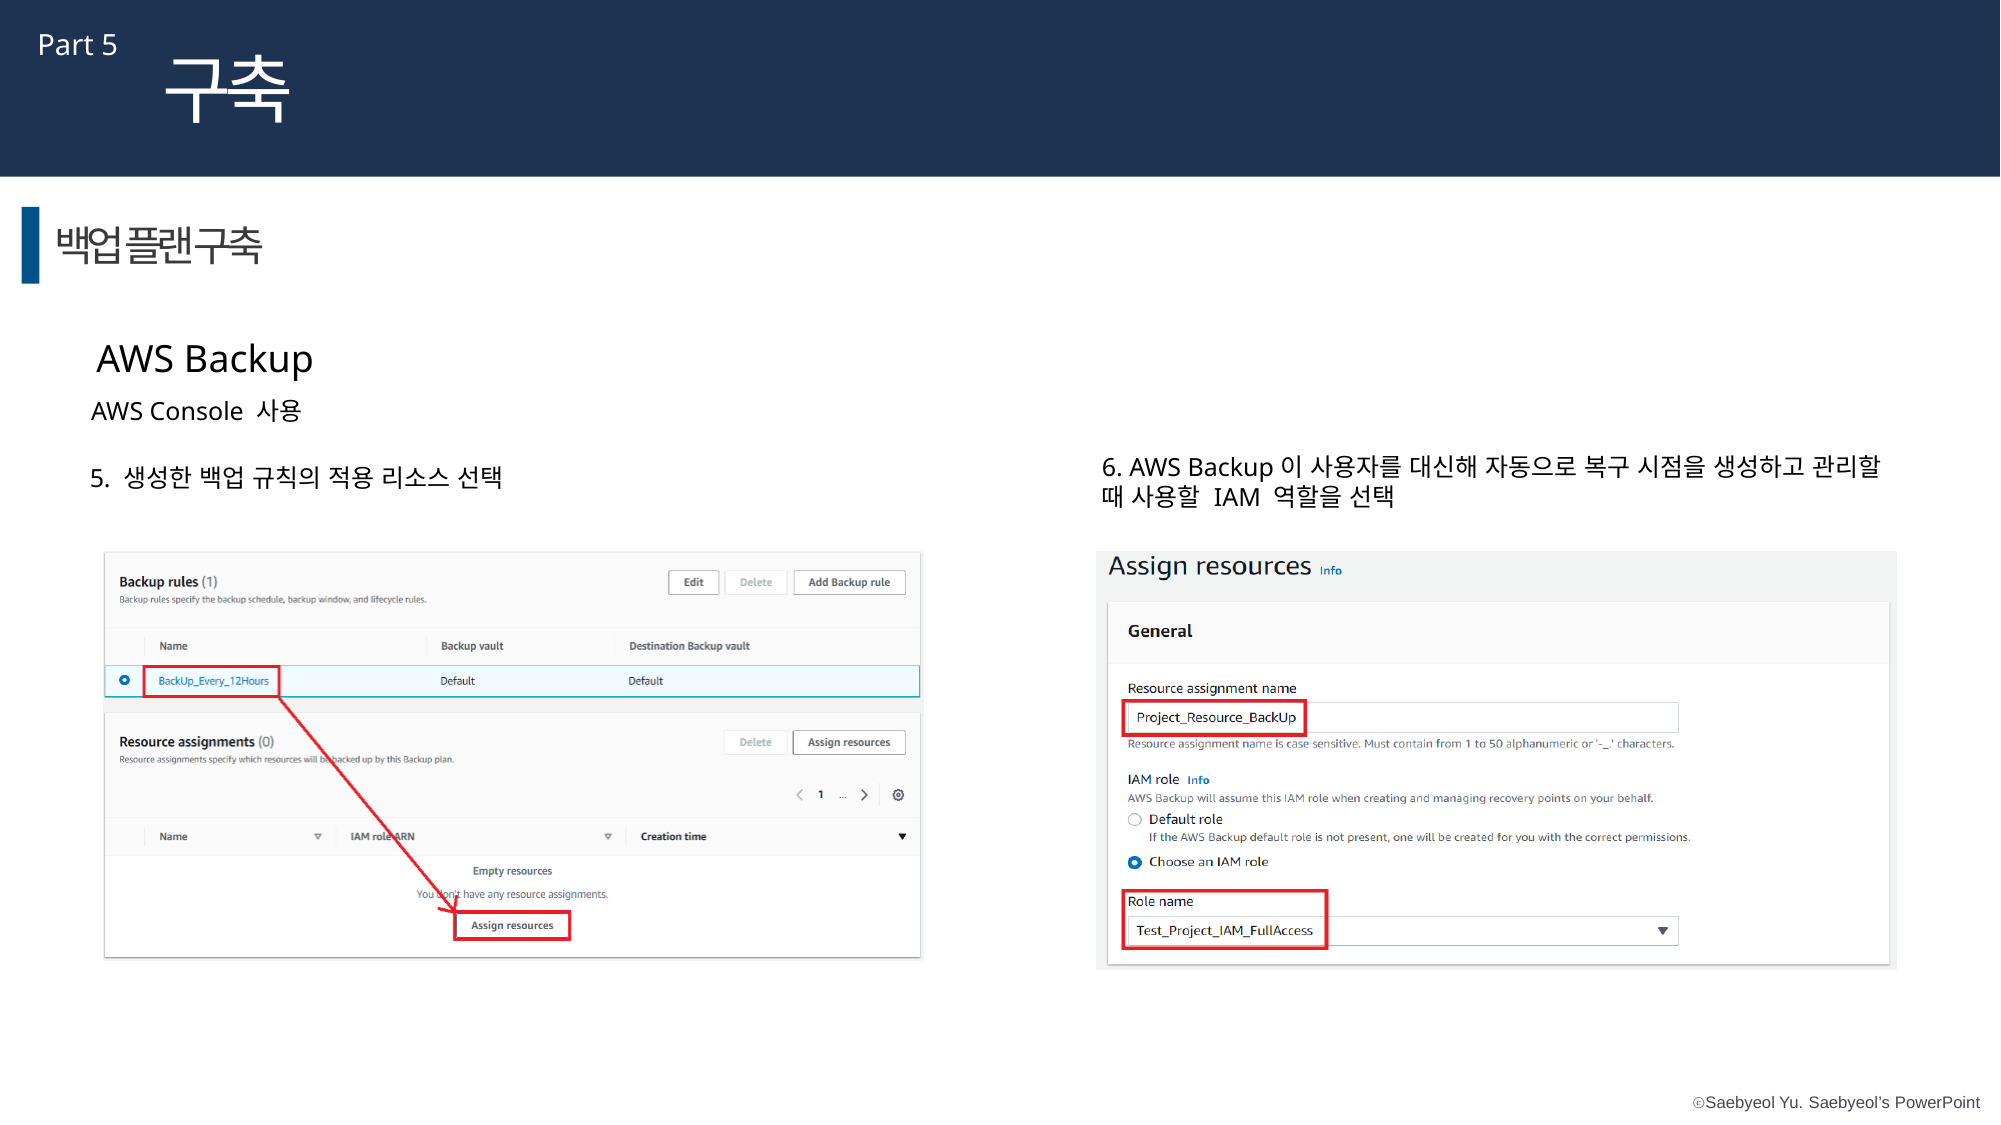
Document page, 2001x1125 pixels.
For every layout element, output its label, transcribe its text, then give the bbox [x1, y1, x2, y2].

text_box 5. 생성한 백업 규칙의 적용 리소스 선택 [75, 455, 519, 500]
text_box 백업 플랜 구축 [39, 212, 924, 278]
picture [103, 551, 924, 961]
text_box [0, 0, 2000, 178]
text_box 6. AWS Backup이 사용자를 대신해 자동으로 복구 시점을 생성하고 관리할 때 사용할 IAM 역할을 선택 [1087, 443, 1909, 519]
text_box AWS Console 사용 [76, 388, 318, 433]
picture [1096, 551, 1897, 970]
text_box 구축 [147, 35, 309, 140]
text_box [21, 206, 40, 285]
text_box AWS Backup [81, 327, 329, 388]
text_box Part 5 [22, 19, 141, 69]
